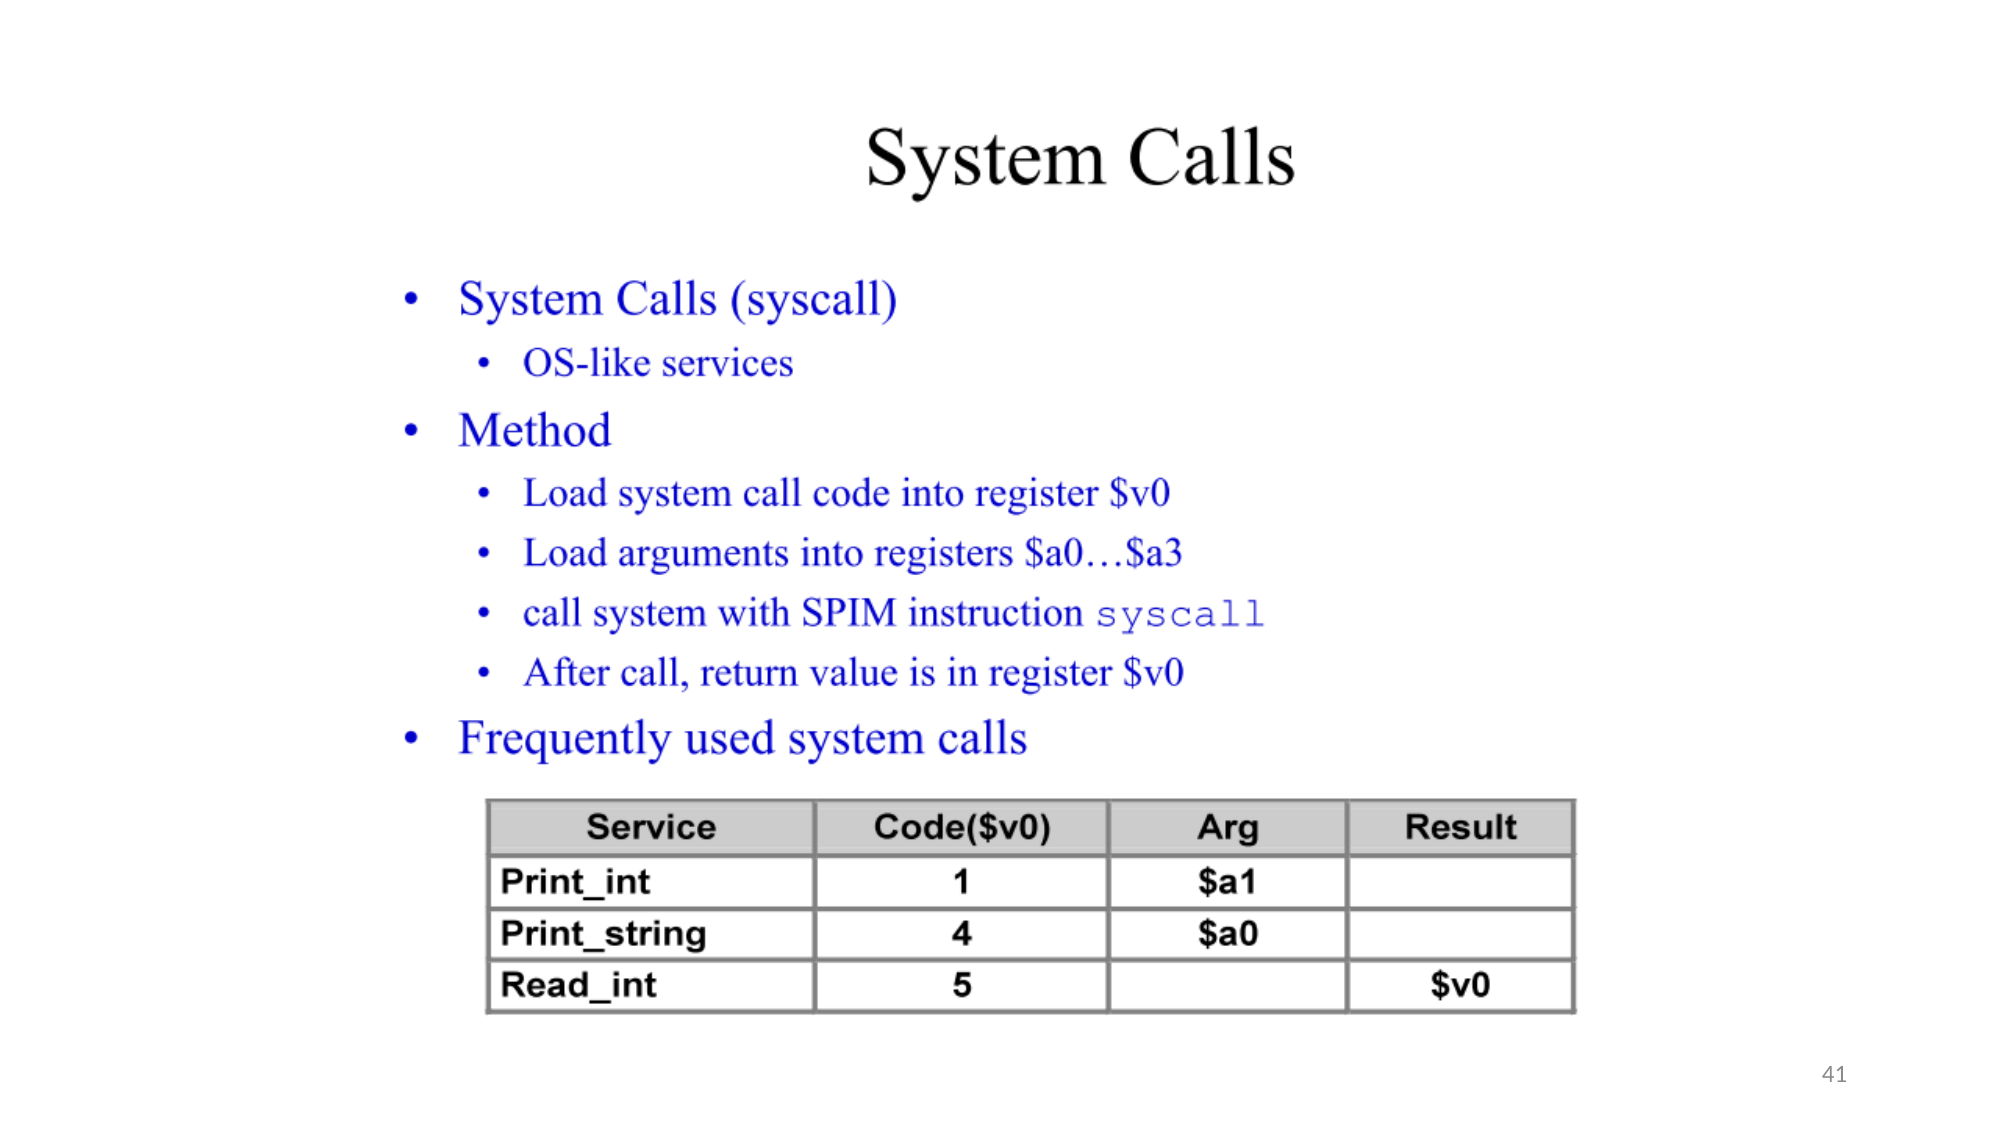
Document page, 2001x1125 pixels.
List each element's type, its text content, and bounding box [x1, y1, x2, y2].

slide_number 41 [1412, 1042, 1863, 1103]
picture [385, 93, 1615, 1032]
